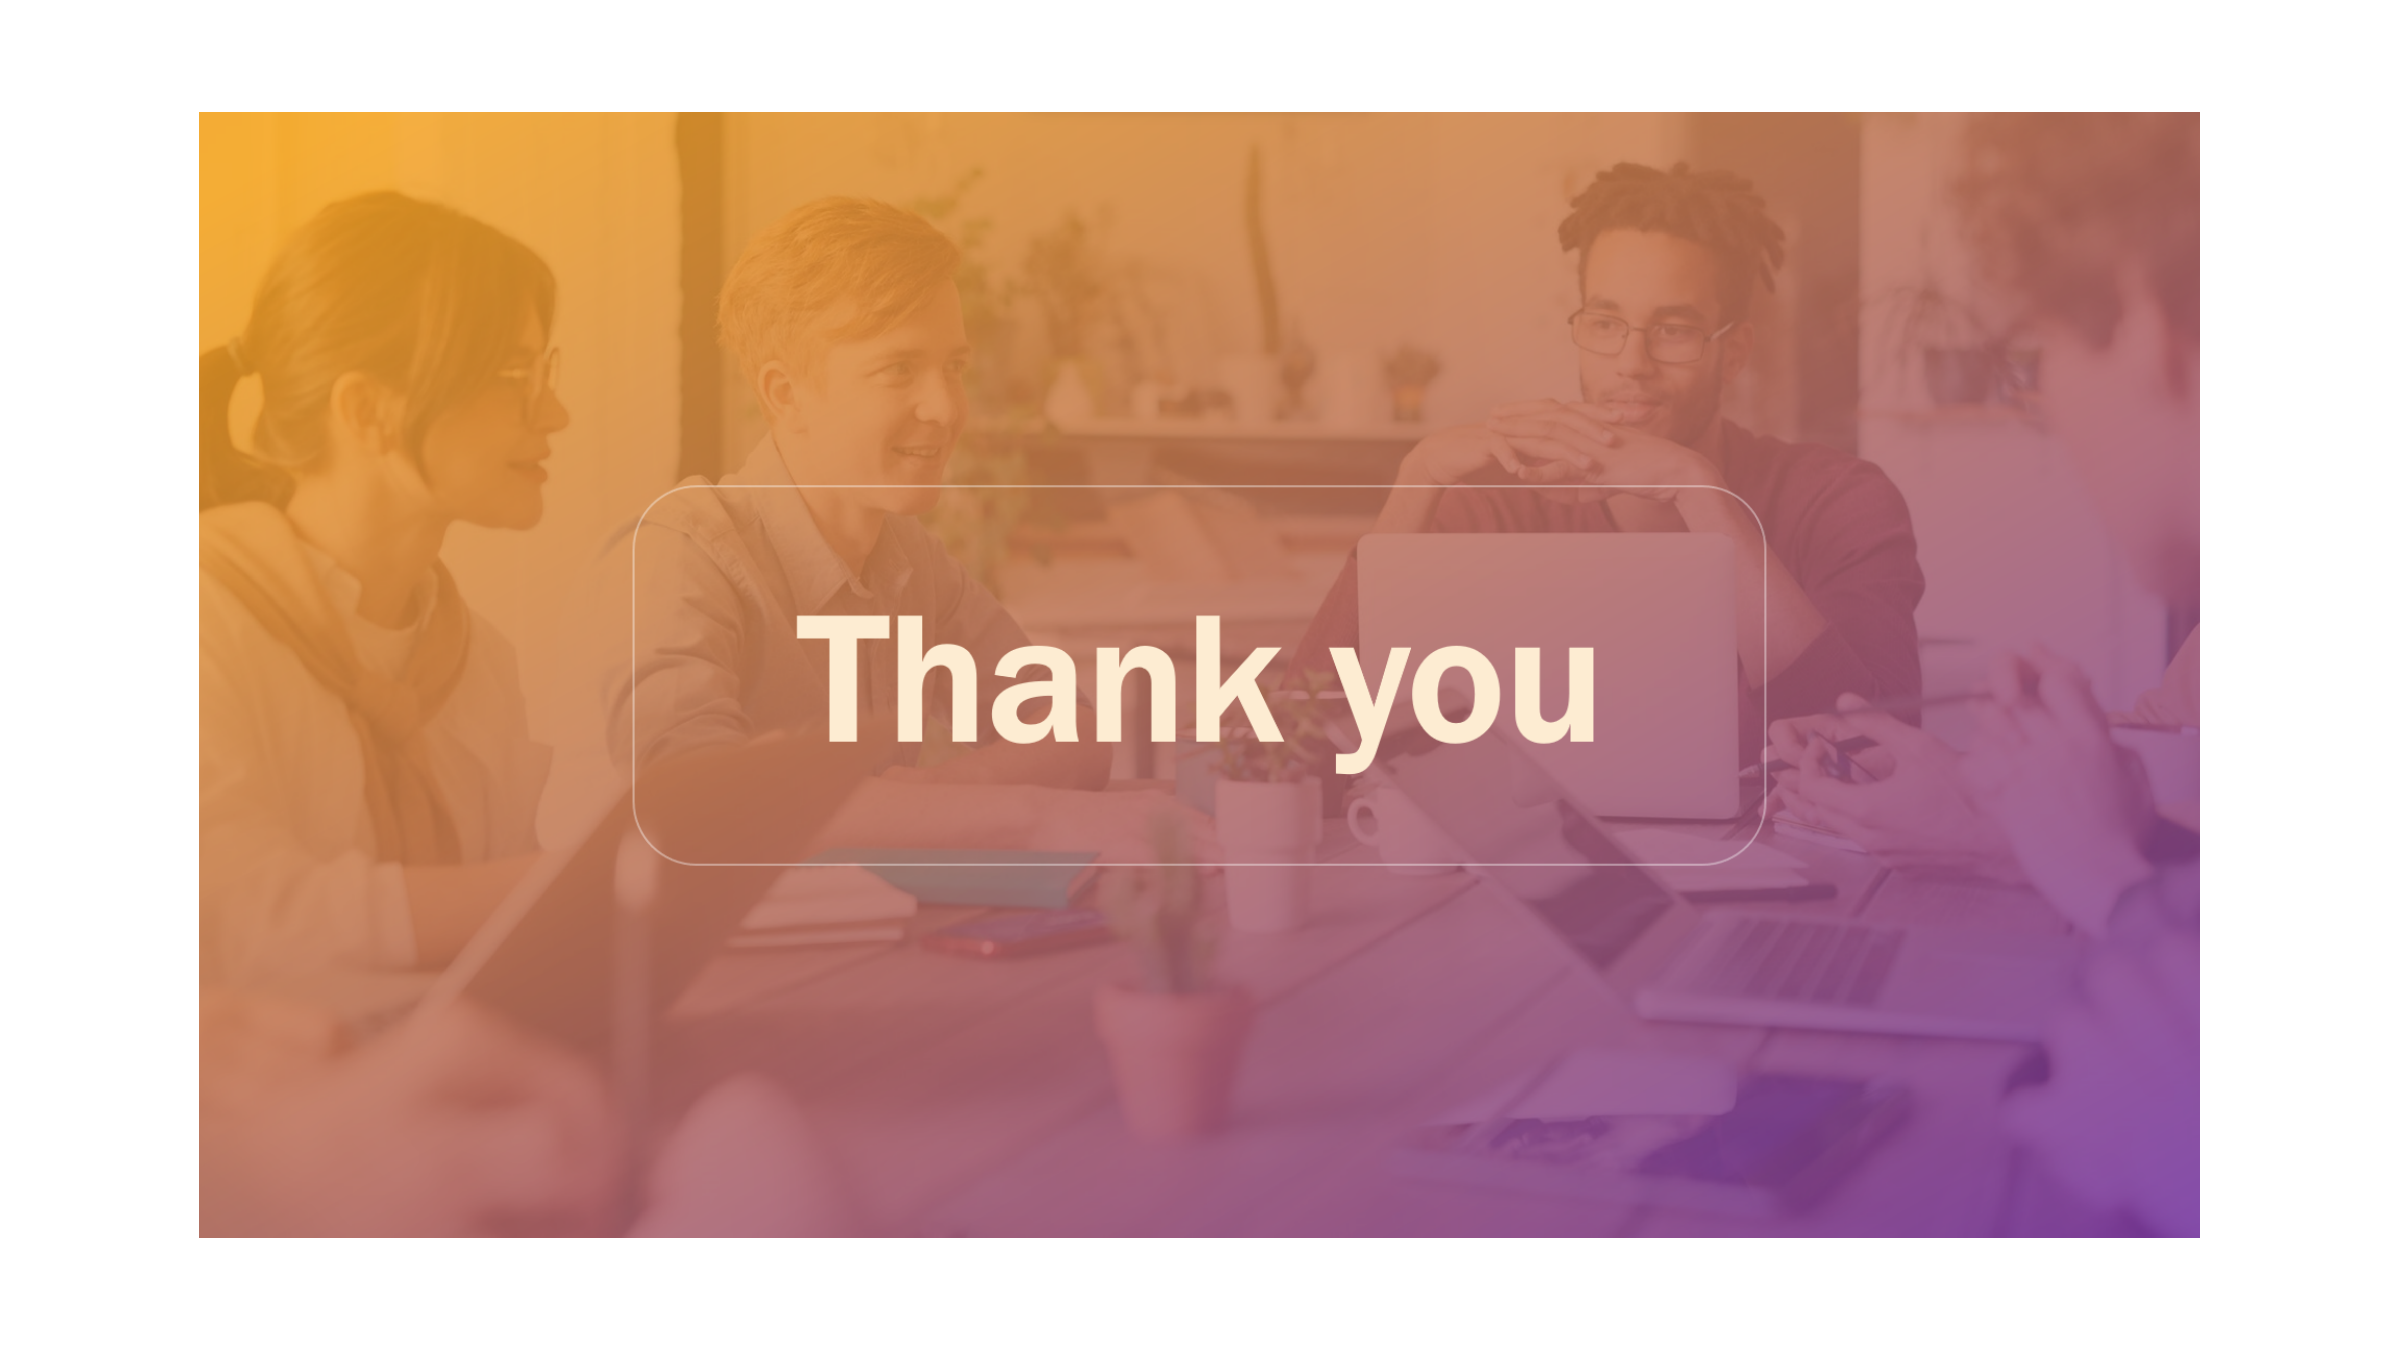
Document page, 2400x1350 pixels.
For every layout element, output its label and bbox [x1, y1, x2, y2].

picture [199, 112, 2200, 1238]
